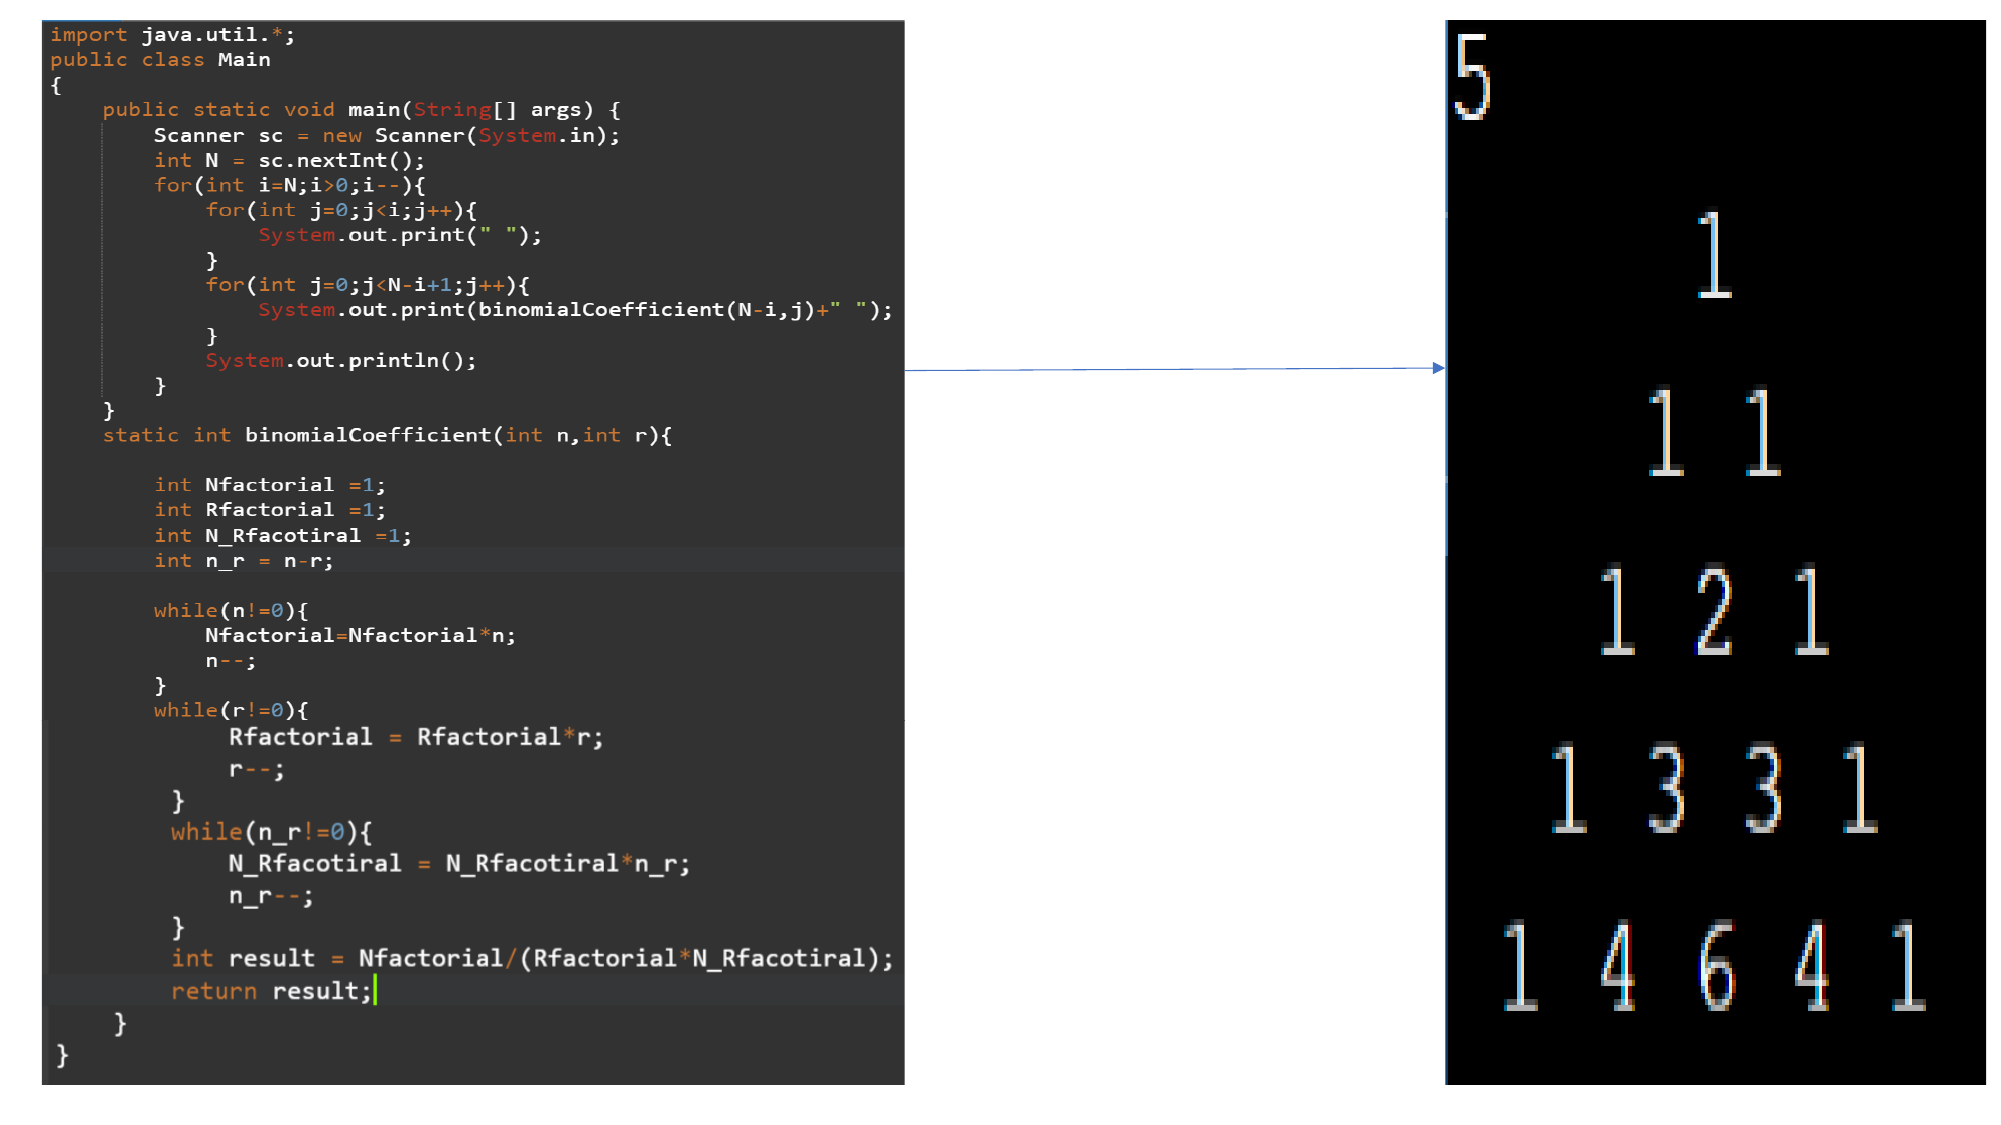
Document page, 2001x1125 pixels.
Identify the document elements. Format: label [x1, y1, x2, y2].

text_box [904, 367, 1446, 371]
text_box [41, 20, 905, 1085]
picture [1445, 20, 1987, 1085]
